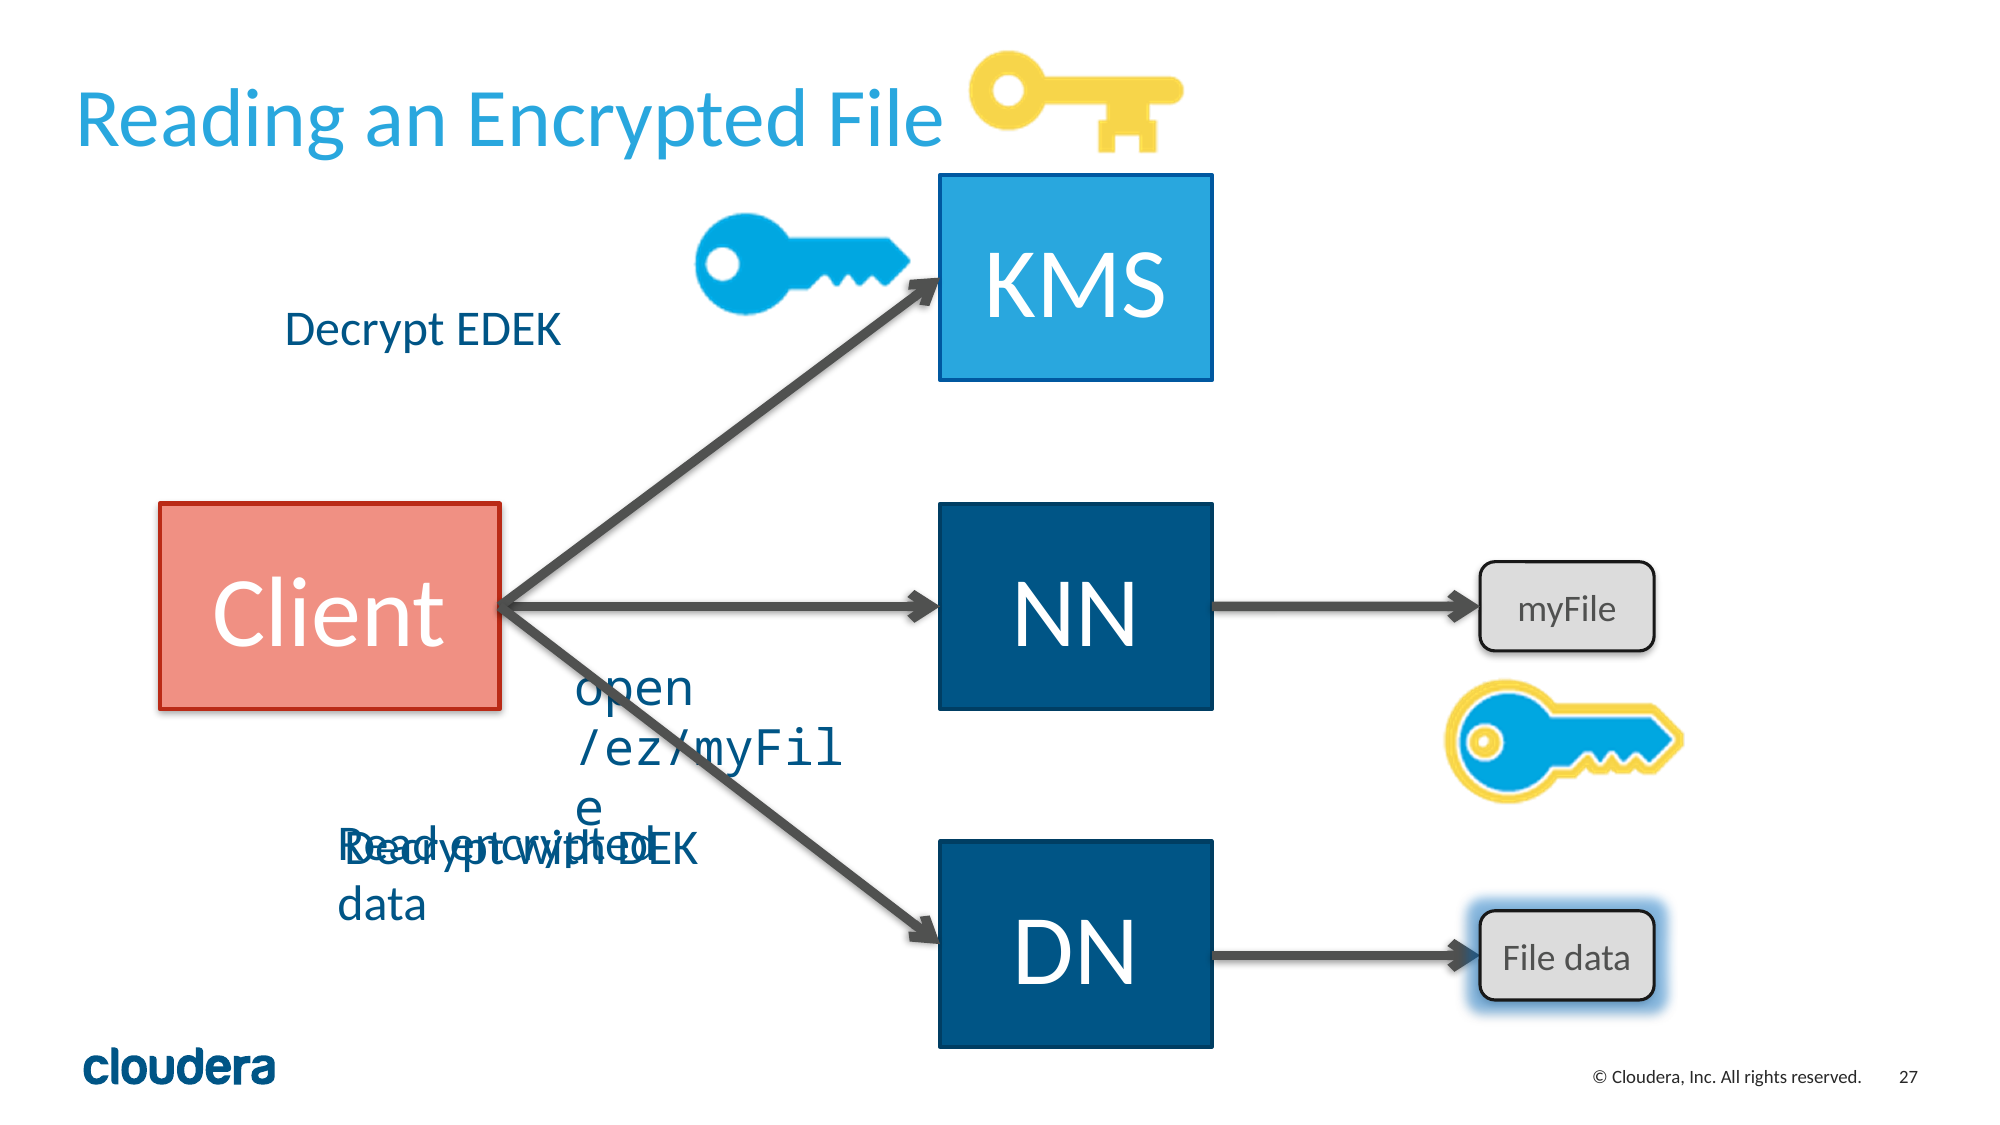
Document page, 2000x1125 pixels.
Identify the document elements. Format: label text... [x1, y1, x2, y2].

picture [693, 211, 914, 317]
text_box Decrypt EDEK [269, 288, 494, 363]
text_box Client [159, 503, 494, 710]
text_box myFile [1479, 560, 1655, 652]
text_box Read encrypted data [322, 802, 494, 938]
text_box KMS [938, 173, 1214, 382]
text_box NN [945, 502, 1214, 711]
text_box DN [938, 839, 1214, 1049]
text_box Decrypt with DEK [329, 807, 494, 883]
text_box File data [1479, 909, 1655, 1001]
title Reading an Encrypted File [60, 75, 1916, 205]
picture [965, 48, 1186, 155]
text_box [499, 606, 941, 945]
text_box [499, 277, 941, 605]
picture [1441, 677, 1685, 806]
